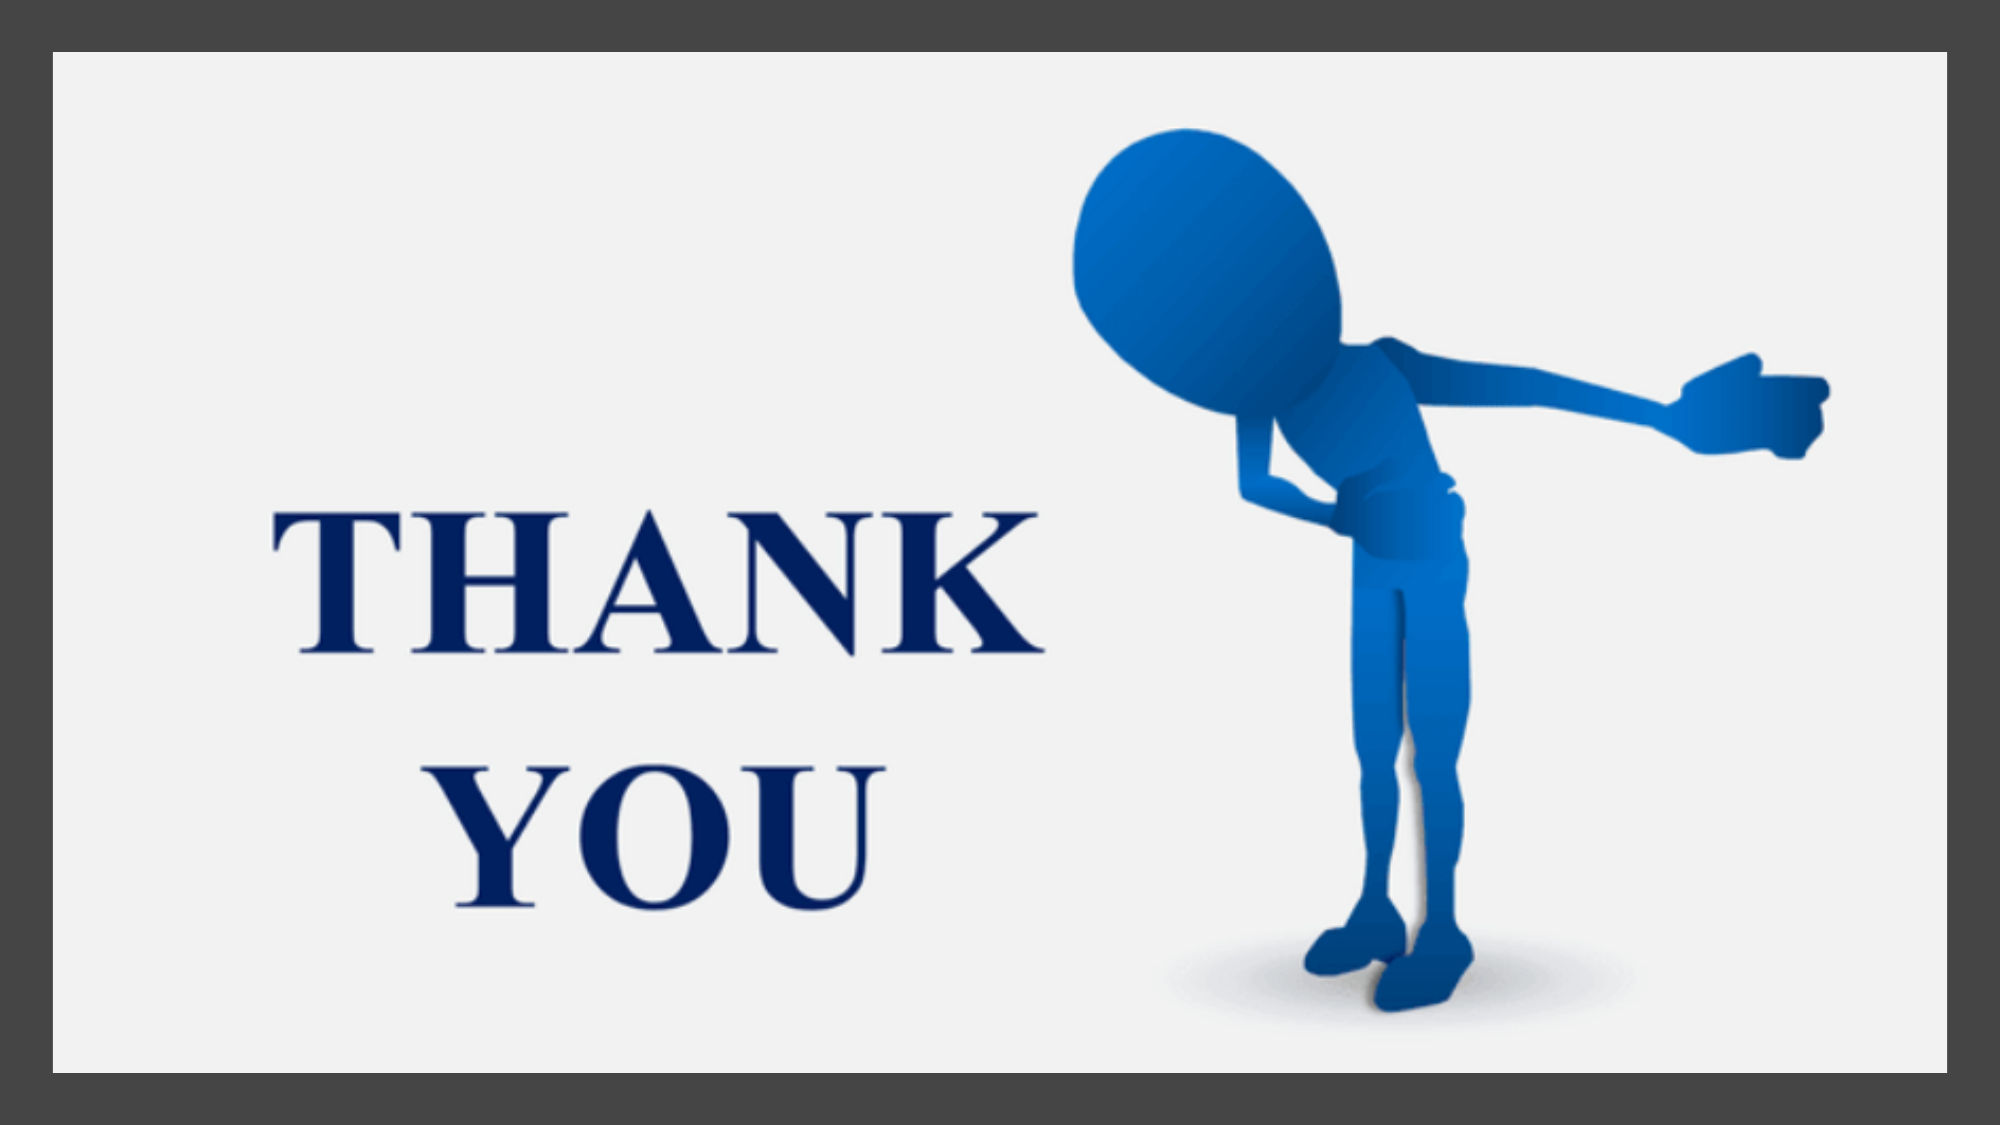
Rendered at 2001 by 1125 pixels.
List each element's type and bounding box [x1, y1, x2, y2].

picture [52, 52, 1948, 1073]
